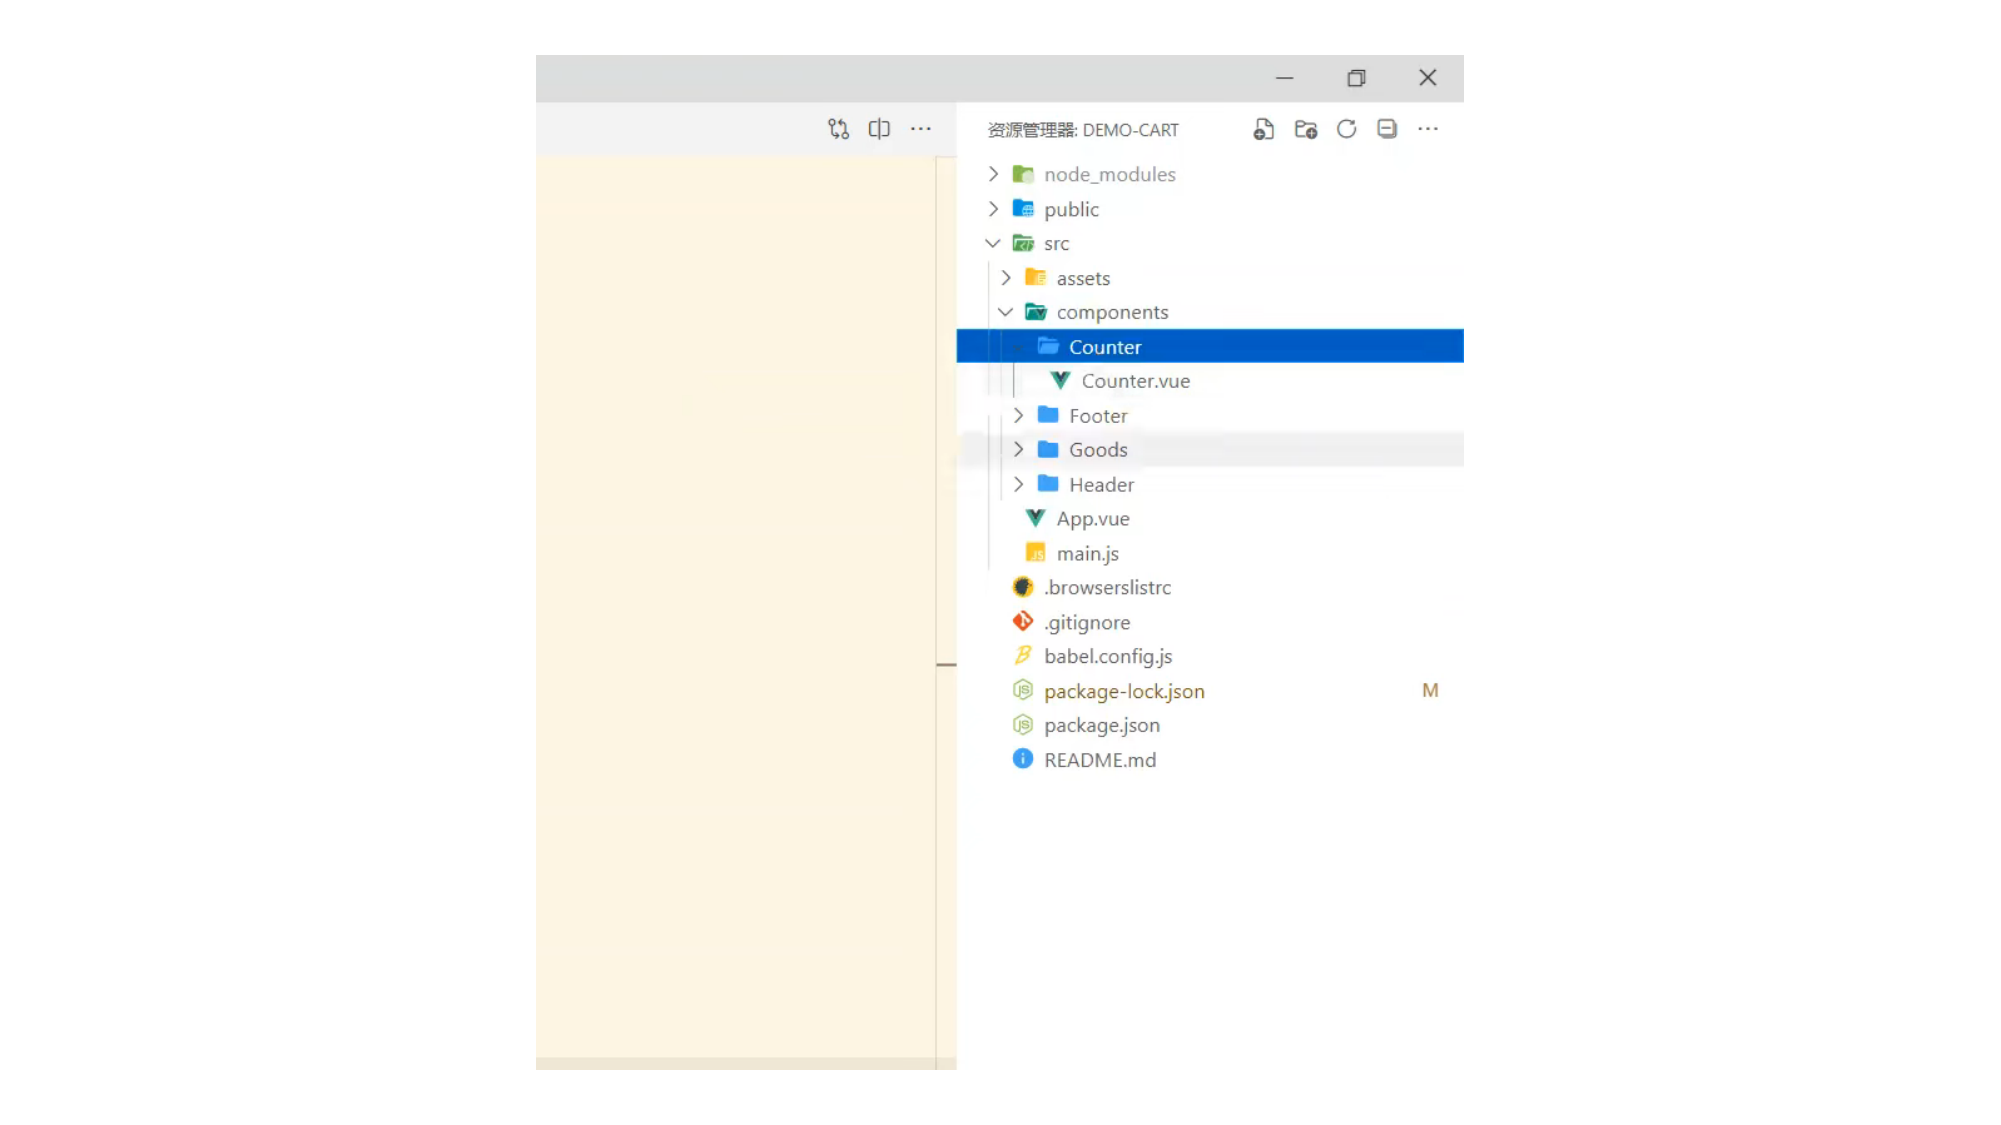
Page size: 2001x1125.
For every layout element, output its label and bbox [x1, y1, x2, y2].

picture [536, 55, 1464, 1070]
